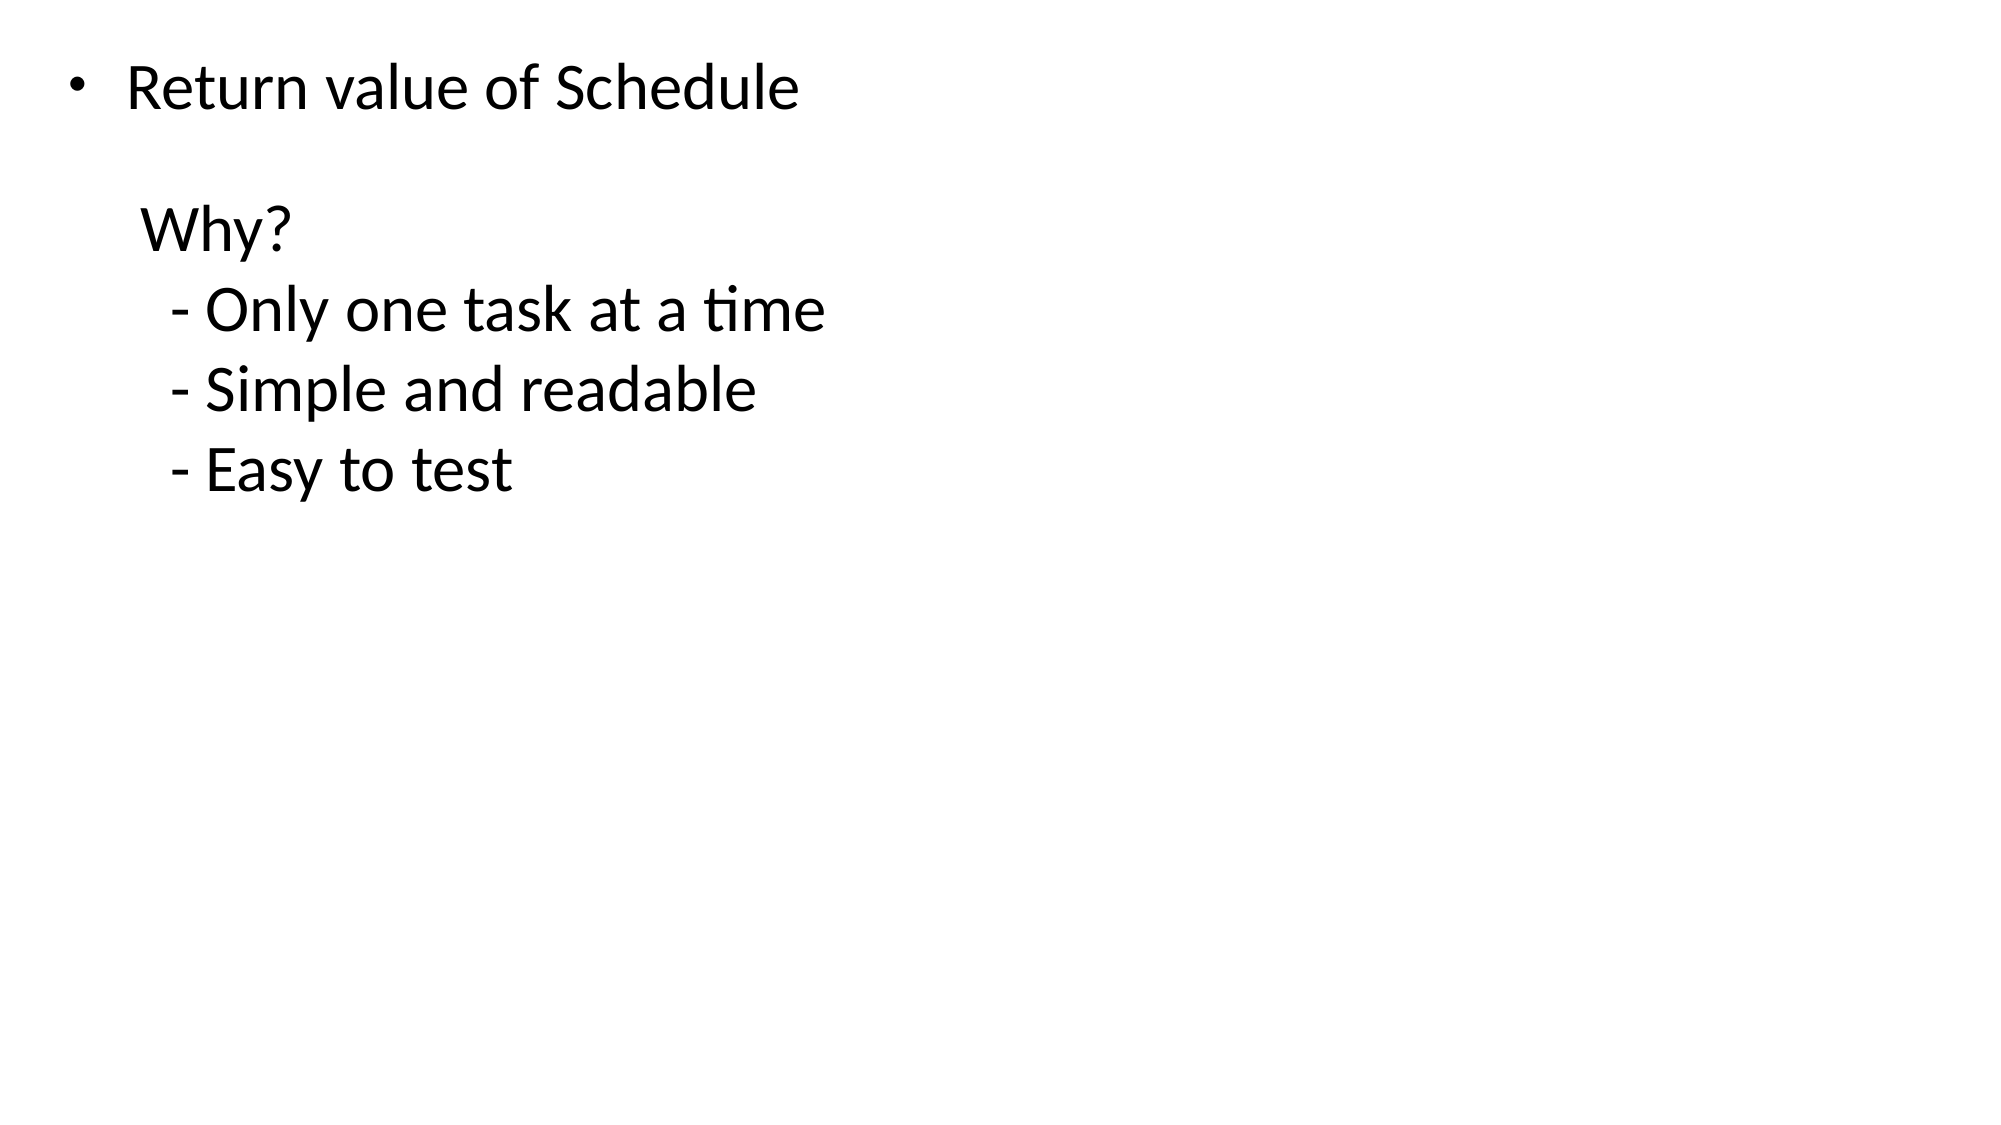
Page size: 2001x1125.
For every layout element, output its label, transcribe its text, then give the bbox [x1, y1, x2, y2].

text_box Why? - Only one task at a time - Simple and readable - Easy to test [125, 177, 1054, 512]
text_box ・Return value of Schedule [29, 35, 1012, 130]
